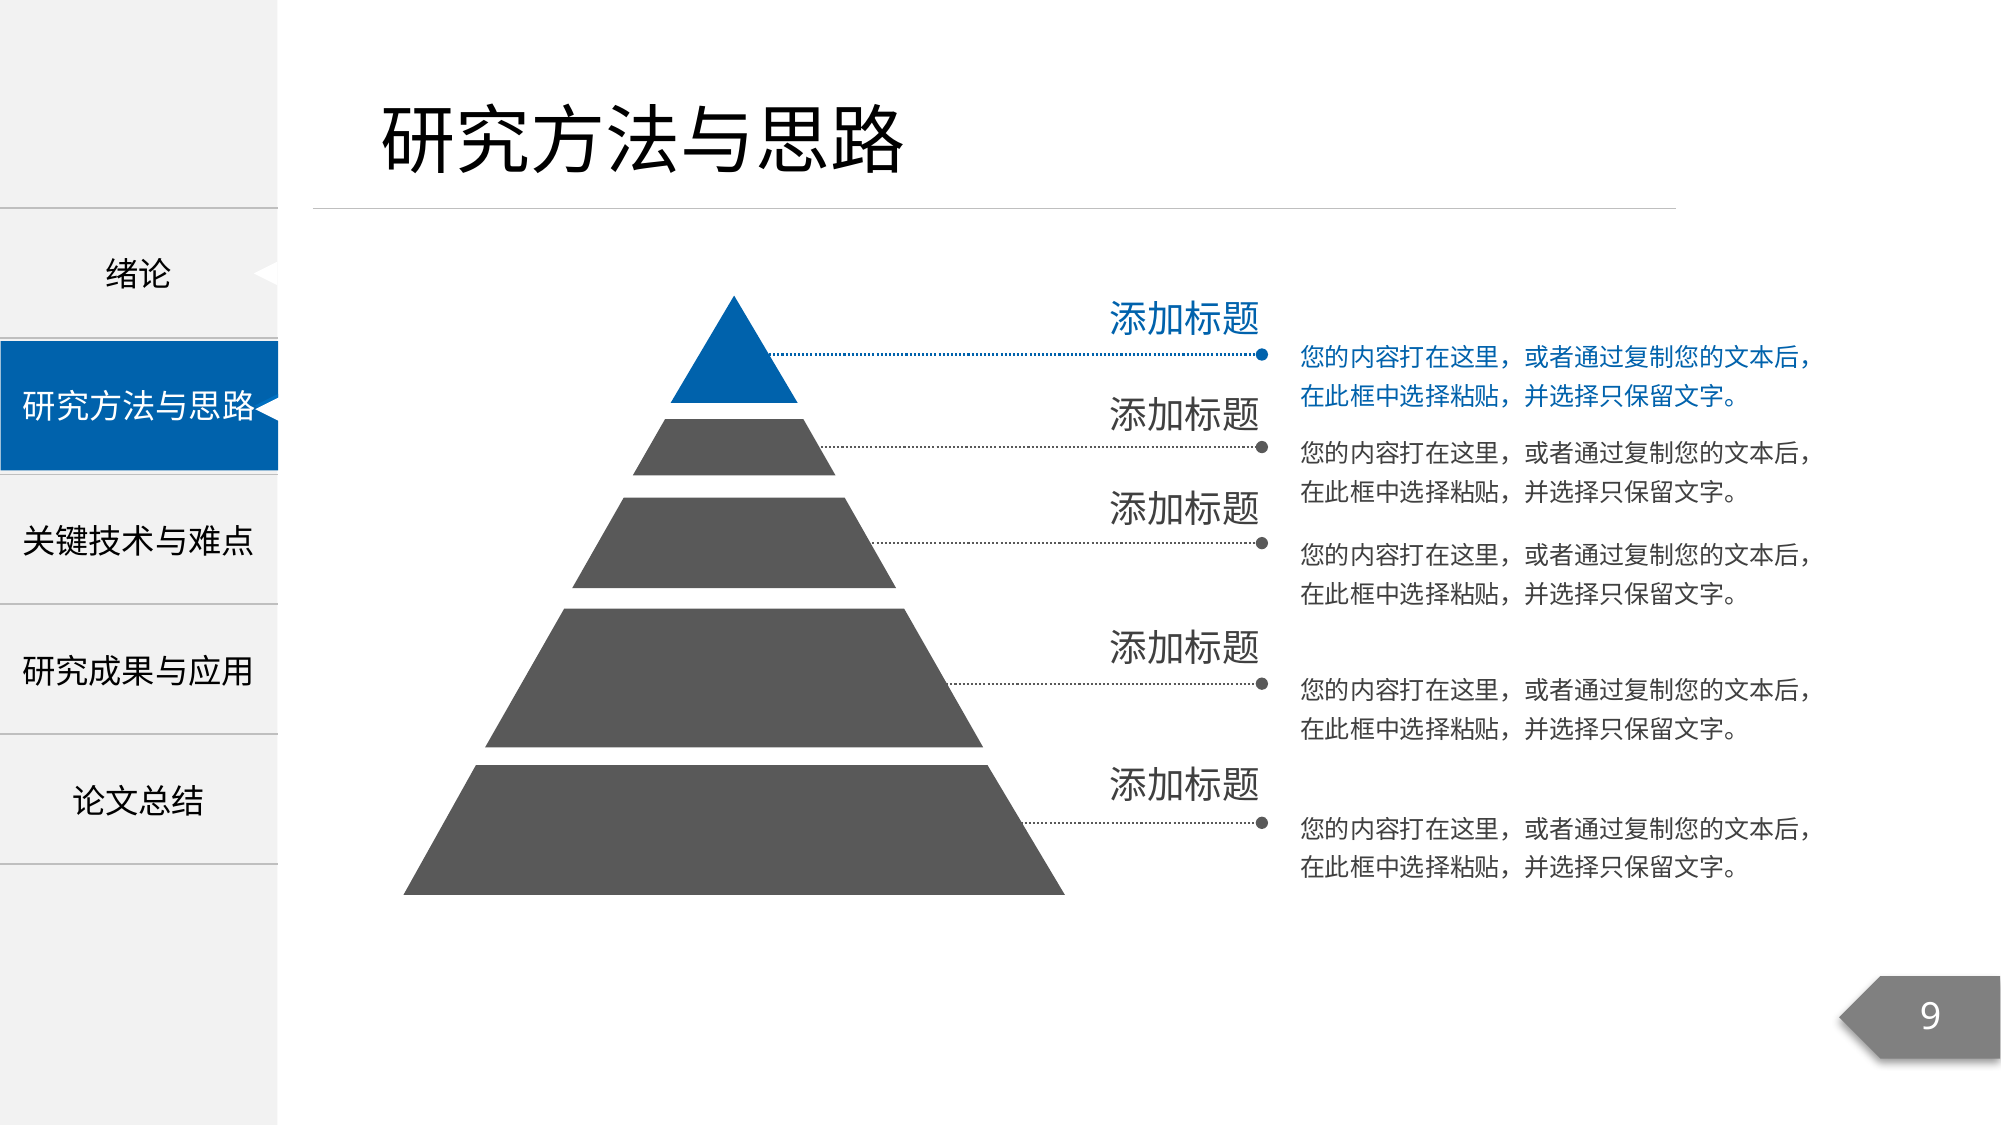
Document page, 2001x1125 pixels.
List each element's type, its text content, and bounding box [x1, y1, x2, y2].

text_box [631, 418, 838, 477]
text_box [483, 607, 985, 749]
text_box 您的内容打在这里，或者通过复制您的文本后，在此框中选择粘贴，并选择只保留文字。 [1286, 797, 1848, 889]
text_box 您的内容打在这里，或者通过复制您的文本后，在此框中选择粘贴，并选择只保留文字。 [1286, 421, 1848, 513]
text_box 您的内容打在这里，或者通过复制您的文本后，在此框中选择粘贴，并选择只保留文字。 [1286, 524, 1848, 616]
text_box 您的内容打在这里，或者通过复制您的文本后，在此框中选择粘贴，并选择只保留文字。 [1286, 659, 1848, 751]
text_box [570, 496, 898, 590]
text_box [668, 293, 800, 404]
text_box 添加标题 [1096, 478, 1274, 537]
text_box [401, 763, 1067, 897]
text_box 添加标题 [1096, 754, 1274, 814]
text_box 添加标题 [1096, 617, 1274, 677]
text_box 您的内容打在这里，或者通过复制您的文本后，在此框中选择粘贴，并选择只保留文字。 [1286, 326, 1848, 418]
text_box 添加标题 [1096, 288, 1274, 347]
text_box 添加标题 [1096, 383, 1274, 443]
